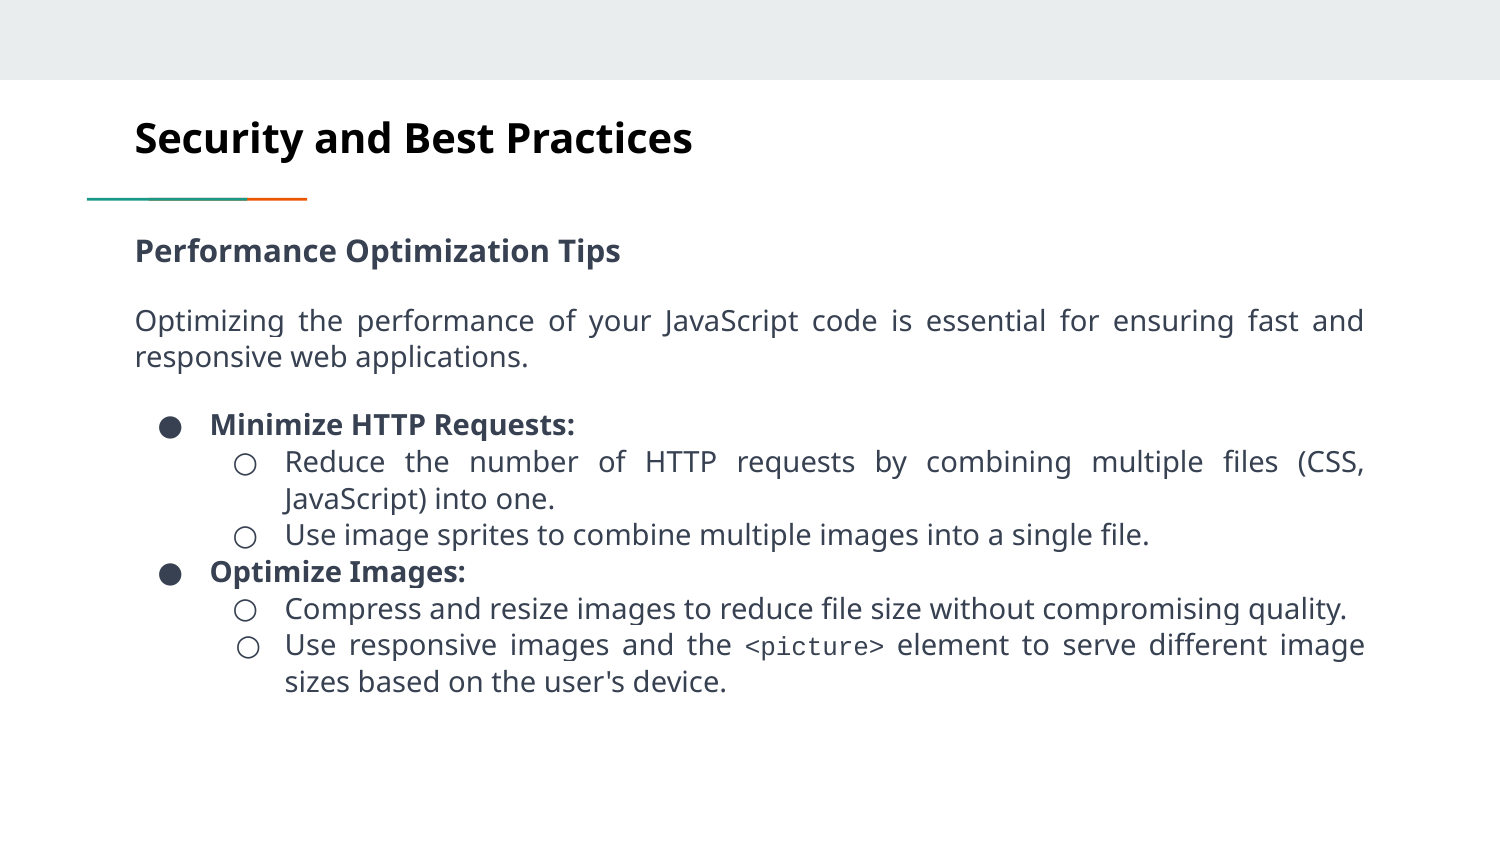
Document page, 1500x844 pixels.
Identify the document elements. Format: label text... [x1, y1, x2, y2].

list Performance Optimization Tips Optimizing the performance of your JavaScript code is essential for ensuring fast and responsive web applications. Minimize HTTP Requests: Reduce the number of HTTP requests by combining multiple files (CSS, JavaScript) into one. Use image sprites to combine multiple images into a single file. Optimize Images: Compress and resize images to reduce file size without compromising quality. Use responsive images and the <picture> element to serve different image sizes based on the user's device. [119, 214, 1381, 712]
title Security and Best Practices [119, 89, 1381, 178]
